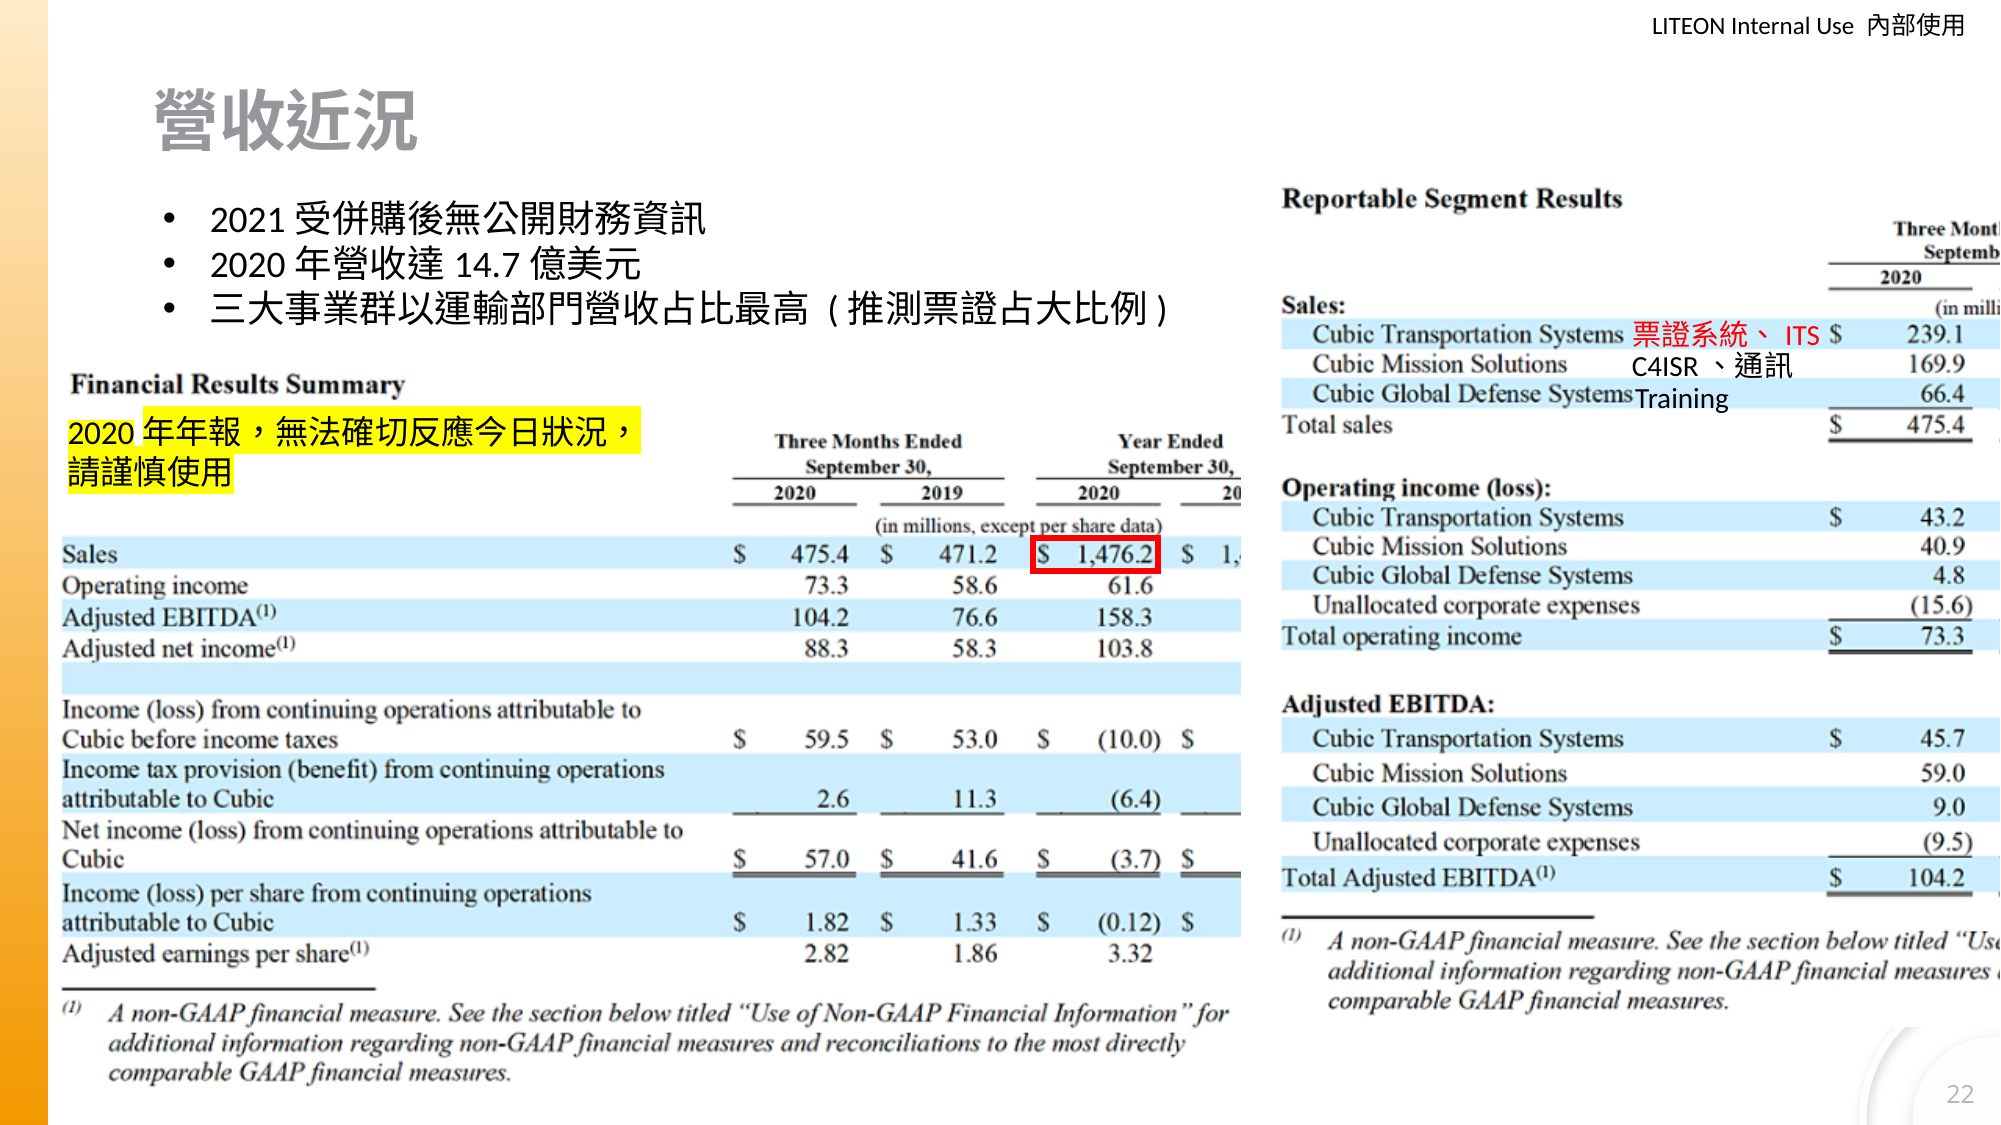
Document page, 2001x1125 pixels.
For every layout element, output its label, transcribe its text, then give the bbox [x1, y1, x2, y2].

text_box 2021受併購後無公開財務資訊 2020年營收達14.7億美元 三大事業群以運輸部門營收占比最高 (推測票證占大比例) [148, 187, 1183, 338]
slide_number 22 [1928, 1065, 1993, 1125]
picture [52, 168, 2000, 1125]
title 營收近況 [137, 59, 1863, 188]
